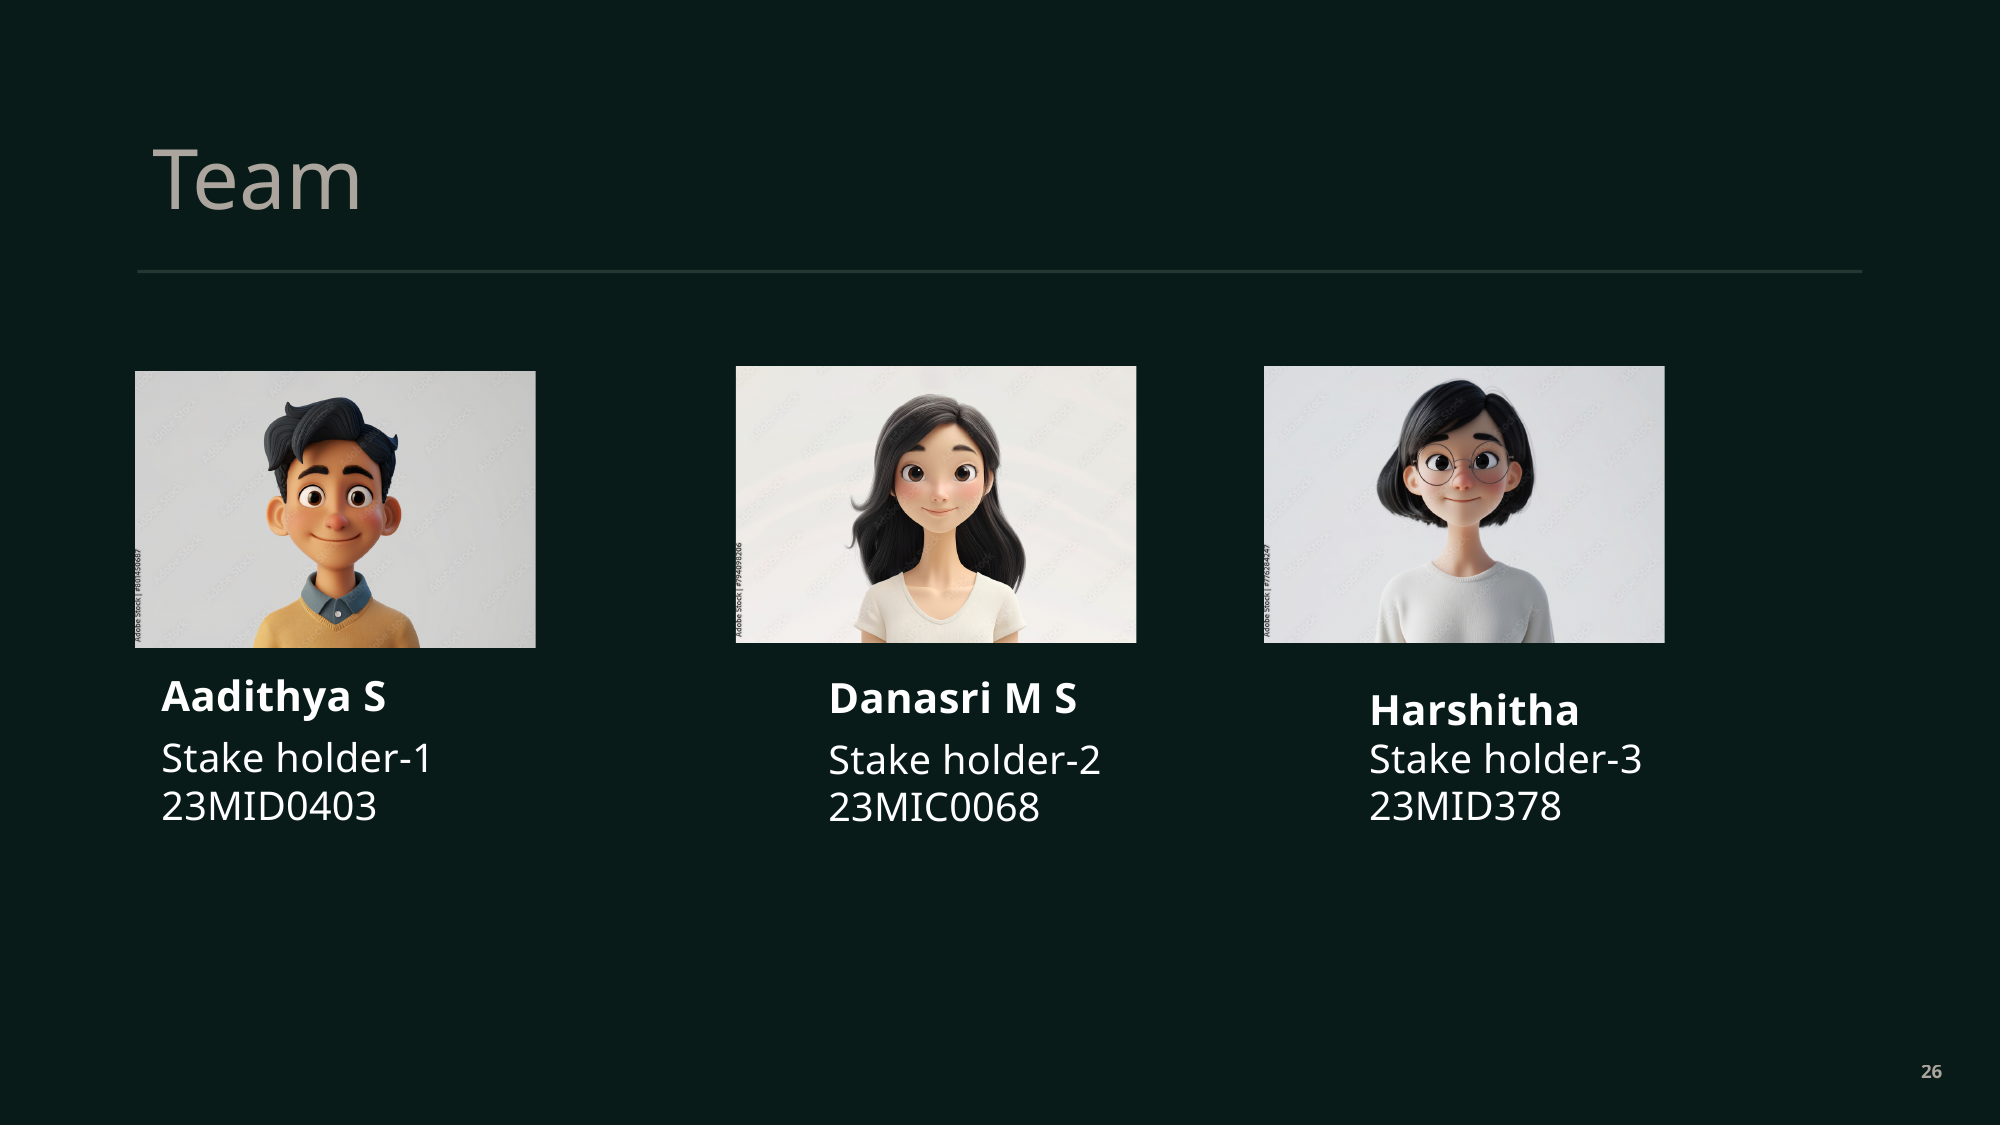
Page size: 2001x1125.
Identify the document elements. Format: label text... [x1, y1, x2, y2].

list Stake holder-2 23MIC0068 [804, 734, 1205, 792]
list Danasri M S [804, 671, 1245, 729]
list Stake holder-3 23MID378 [1345, 733, 1846, 791]
picture [735, 366, 1137, 643]
list Harshitha [1345, 683, 1746, 733]
slide_number 26 [1725, 1042, 1958, 1103]
list Aadithya S [137, 670, 538, 728]
title Team [137, 108, 1863, 244]
list Stake holder-1 23MID0403 [137, 733, 538, 791]
picture [135, 371, 536, 648]
picture [1264, 366, 1665, 643]
